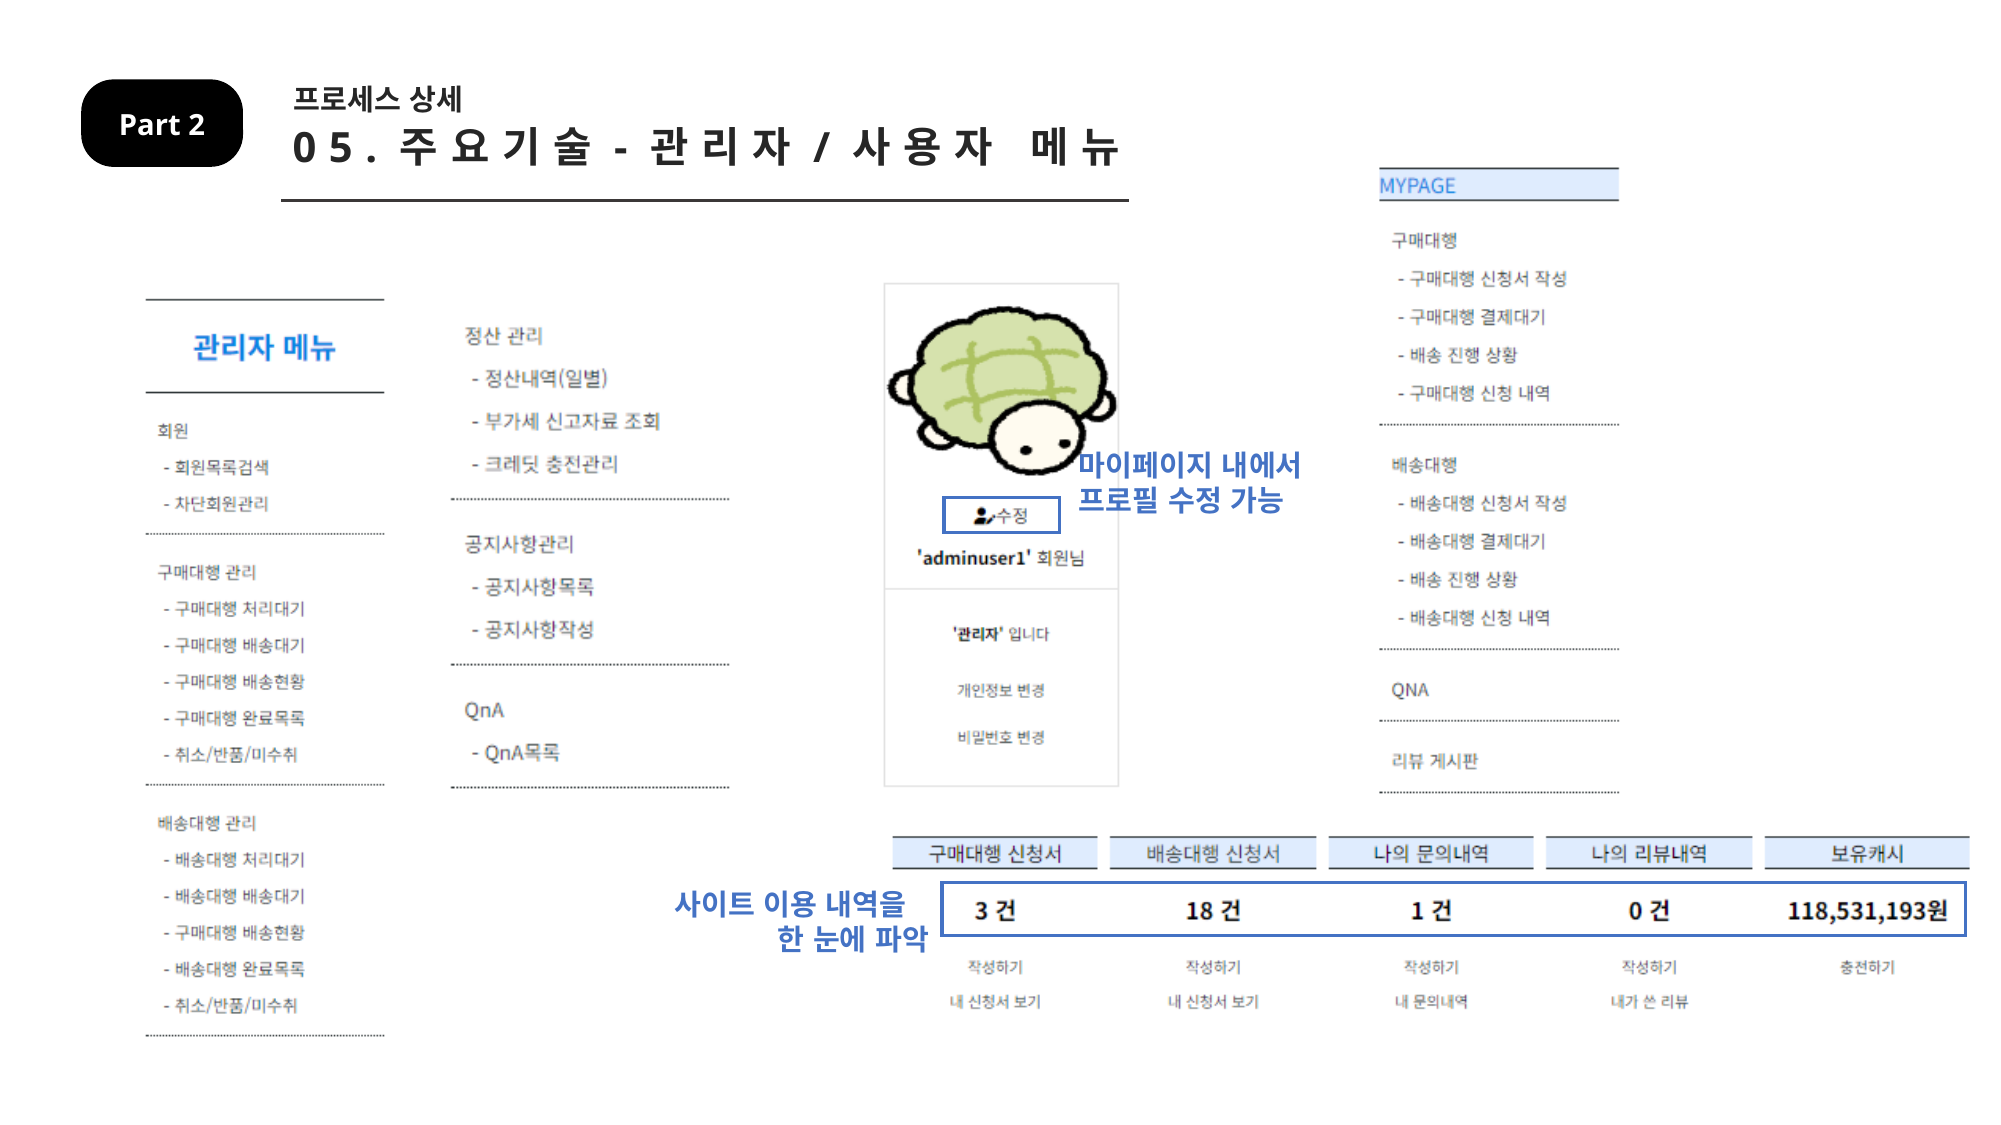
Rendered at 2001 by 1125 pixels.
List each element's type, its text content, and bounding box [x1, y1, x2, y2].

text_box 프로세스 상세 [278, 73, 479, 112]
text_box Part 2 [104, 98, 221, 149]
picture [868, 145, 1984, 1072]
text_box 05.주요기술-관리자/사용자 메뉴 [277, 112, 1135, 178]
picture [114, 278, 765, 1052]
text_box 사이트 이용 내역을 한 눈에 파악 [659, 878, 868, 964]
text_box 마이페이지 내에서 프로필 수정 가능 [1132, 439, 1367, 525]
text_box [80, 78, 245, 168]
